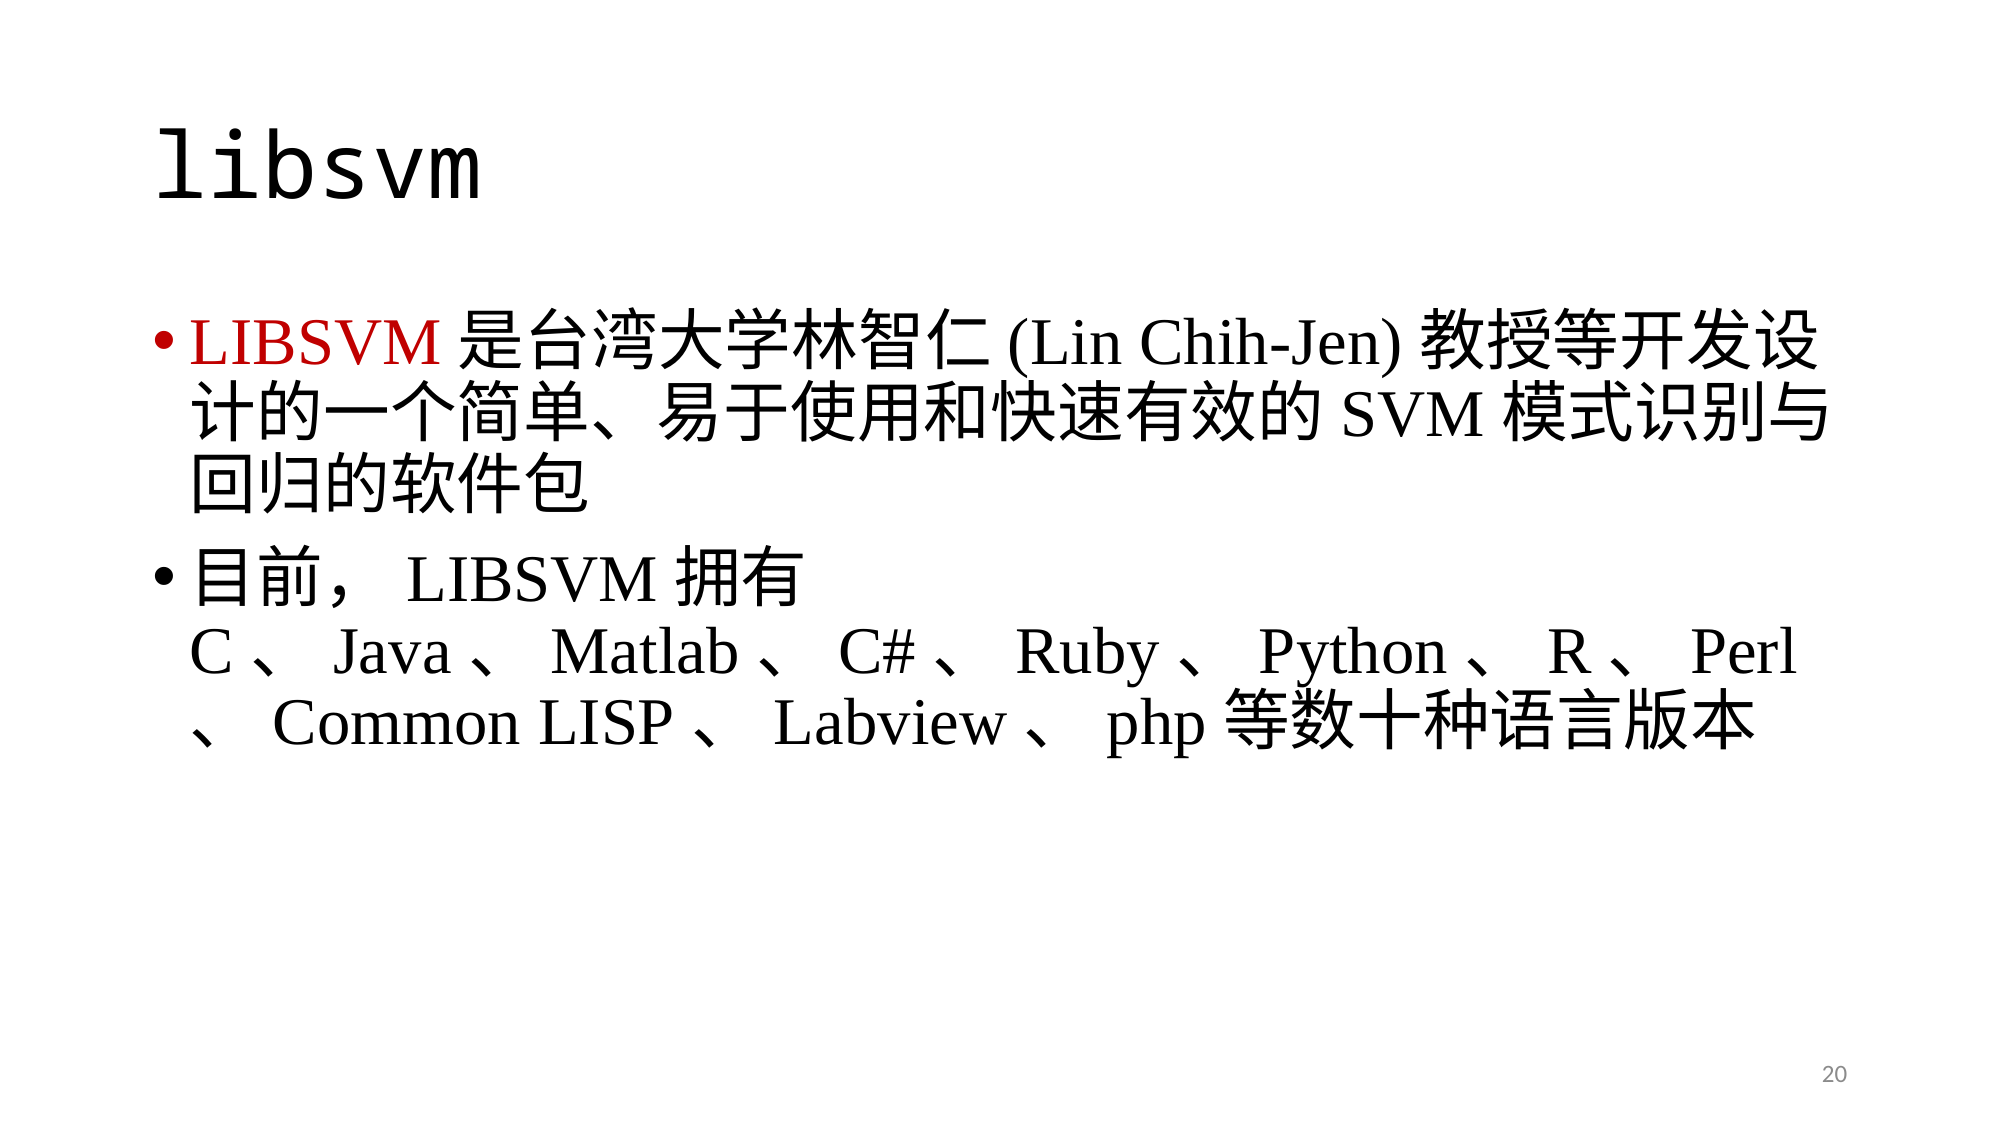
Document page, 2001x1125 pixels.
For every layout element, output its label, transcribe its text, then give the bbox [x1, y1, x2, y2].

title libsvm [137, 59, 1863, 278]
list LIBSVM是台湾大学林智仁(Lin Chih-Jen)教授等开发设计的一个简单、易于使用和快速有效的SVM模式识别与回归的软件包 目前，LIBSVM拥有C、Java、Matlab、C#、Ruby、Python、R、Perl、Common LISP、Labview、php等数十种语言版本 [137, 299, 1863, 1014]
slide_number 20 [1412, 1042, 1863, 1103]
